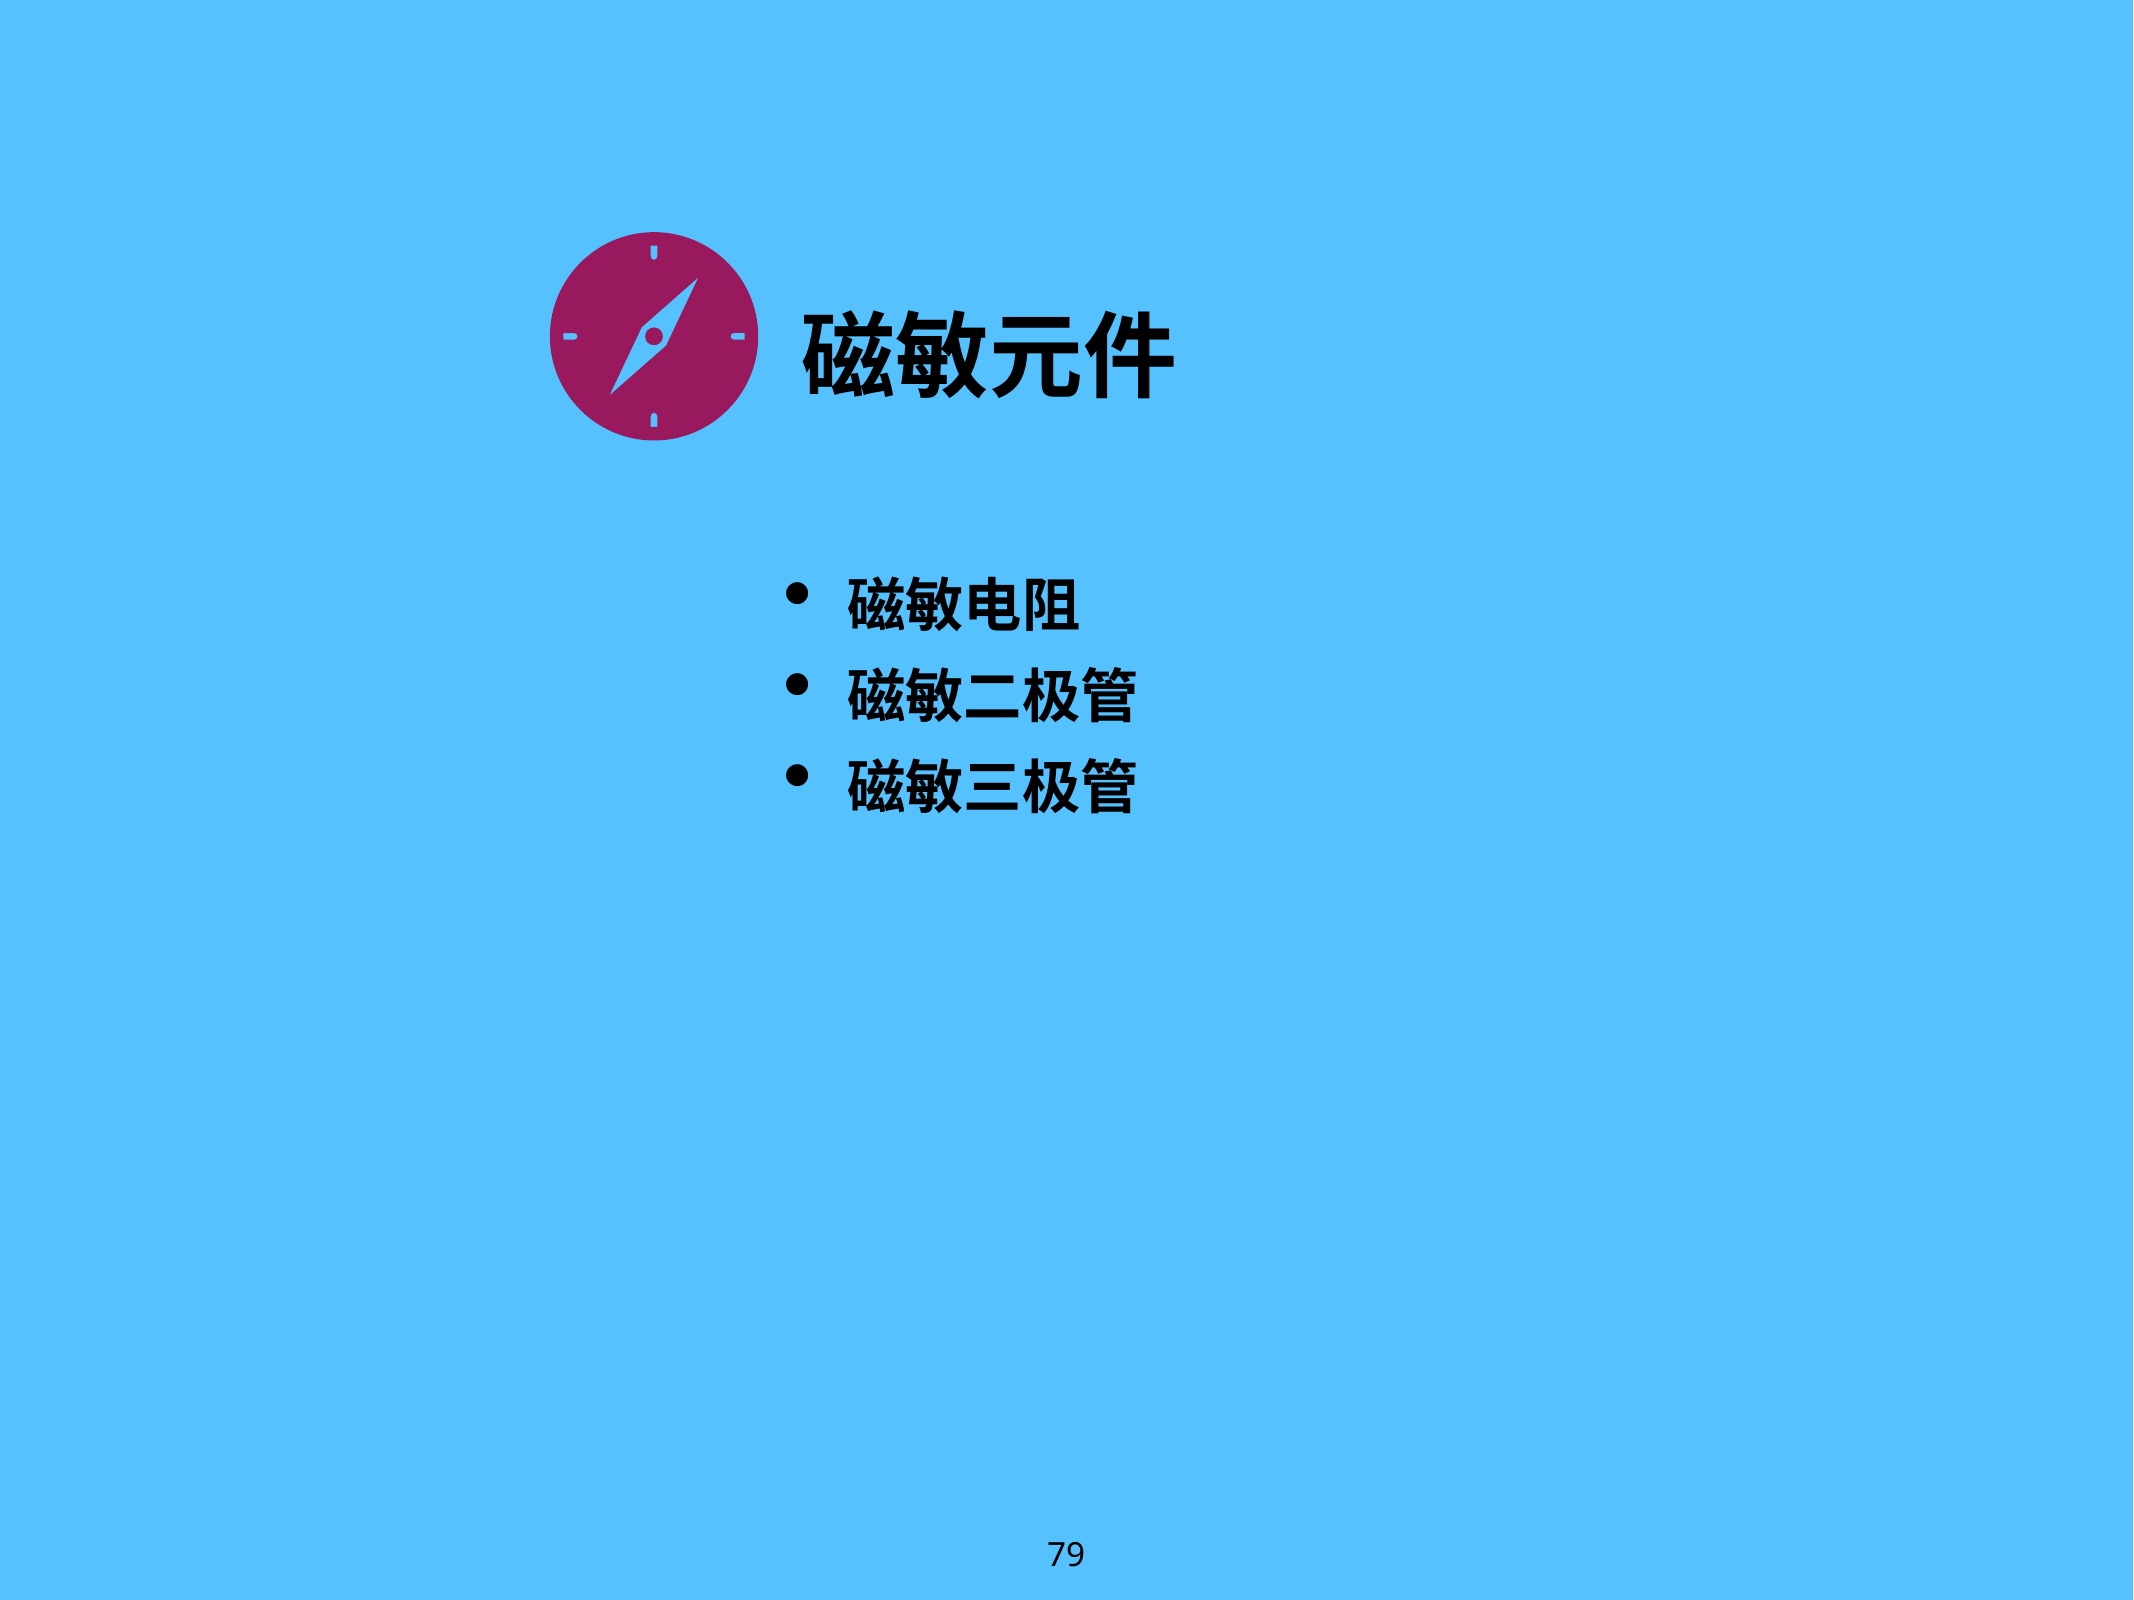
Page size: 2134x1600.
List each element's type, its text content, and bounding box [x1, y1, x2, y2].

slide_number 79 [1037, 1524, 1095, 1579]
text_box 磁敏元件 [793, 288, 1186, 418]
text_box 磁敏电阻 磁敏二极管 磁敏三极管 [775, 538, 1148, 829]
text_box [549, 232, 759, 441]
